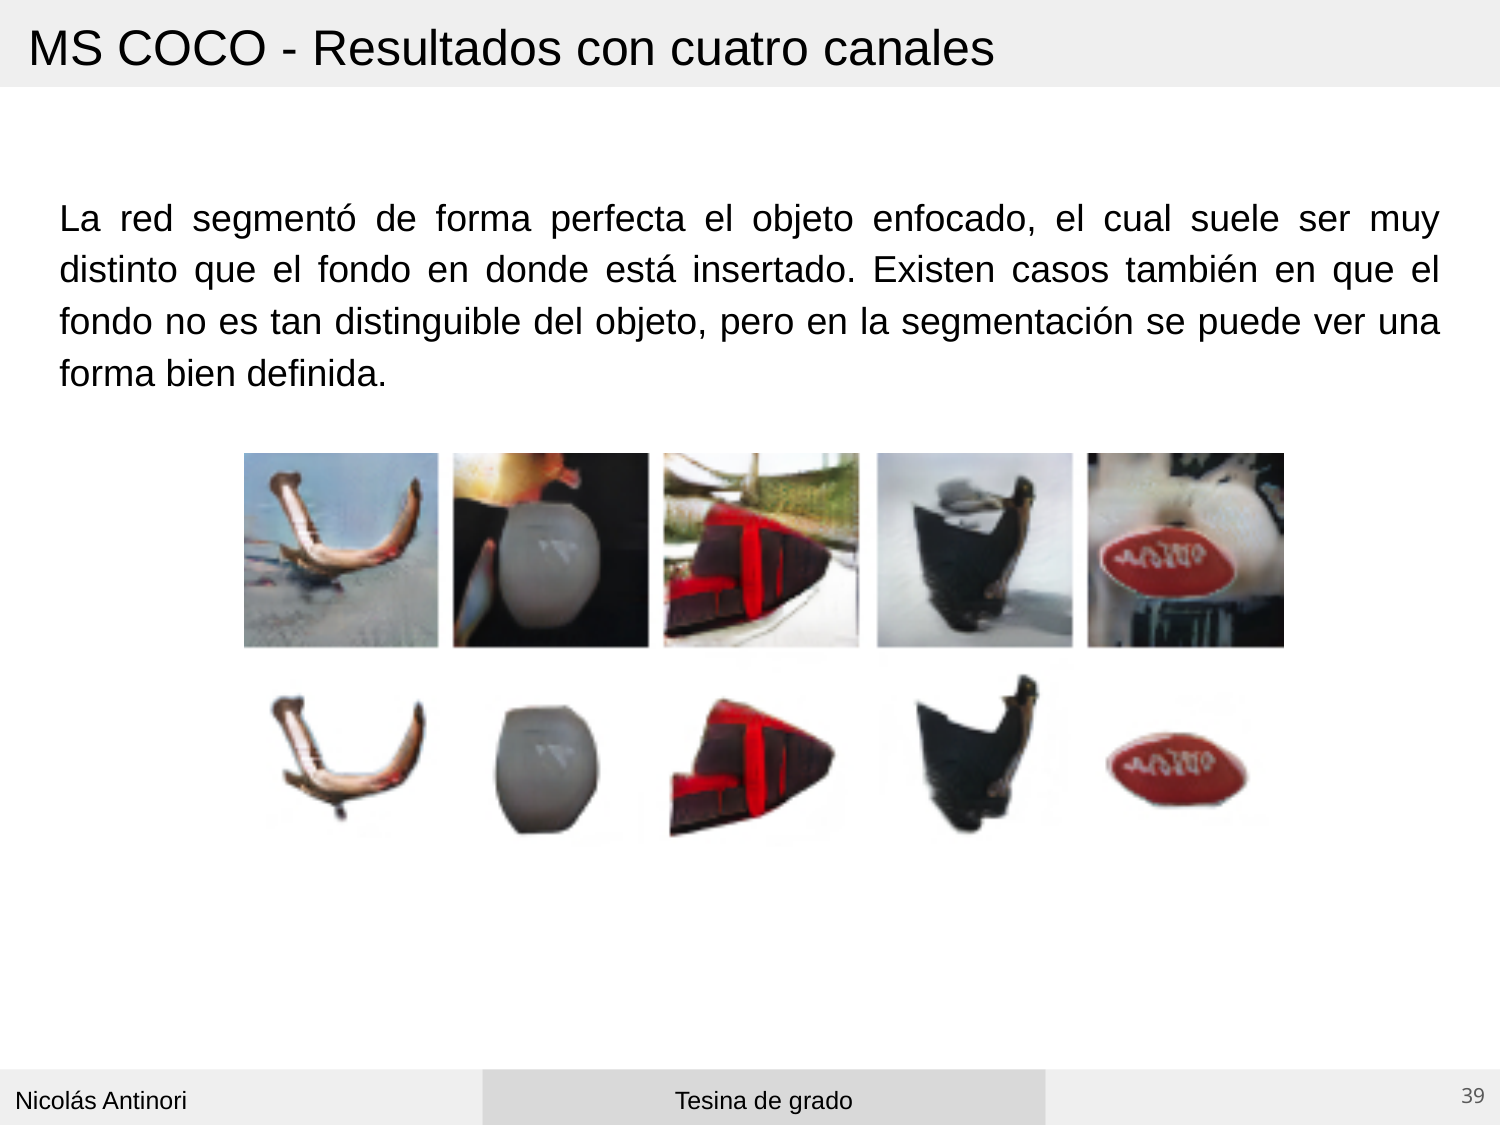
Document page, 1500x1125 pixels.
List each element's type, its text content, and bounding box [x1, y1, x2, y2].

text_box MS COCO - Resultados con cuatro canales [0, 0, 1500, 87]
text_box Tesina de grado [482, 1069, 1046, 1125]
picture [244, 452, 1284, 859]
slide_number ‹#› [1046, 1069, 1500, 1125]
text_box Nicolás Antinori [0, 1069, 482, 1125]
text_box La red segmentó de forma perfecta el objeto enfocado, el cual suele ser muy distinto que el fondo en donde está insertado. Existen casos también en que el fondo no es tan distinguible del objeto, pero en la segmentación se puede ver una forma bien definida. [44, 171, 1456, 410]
